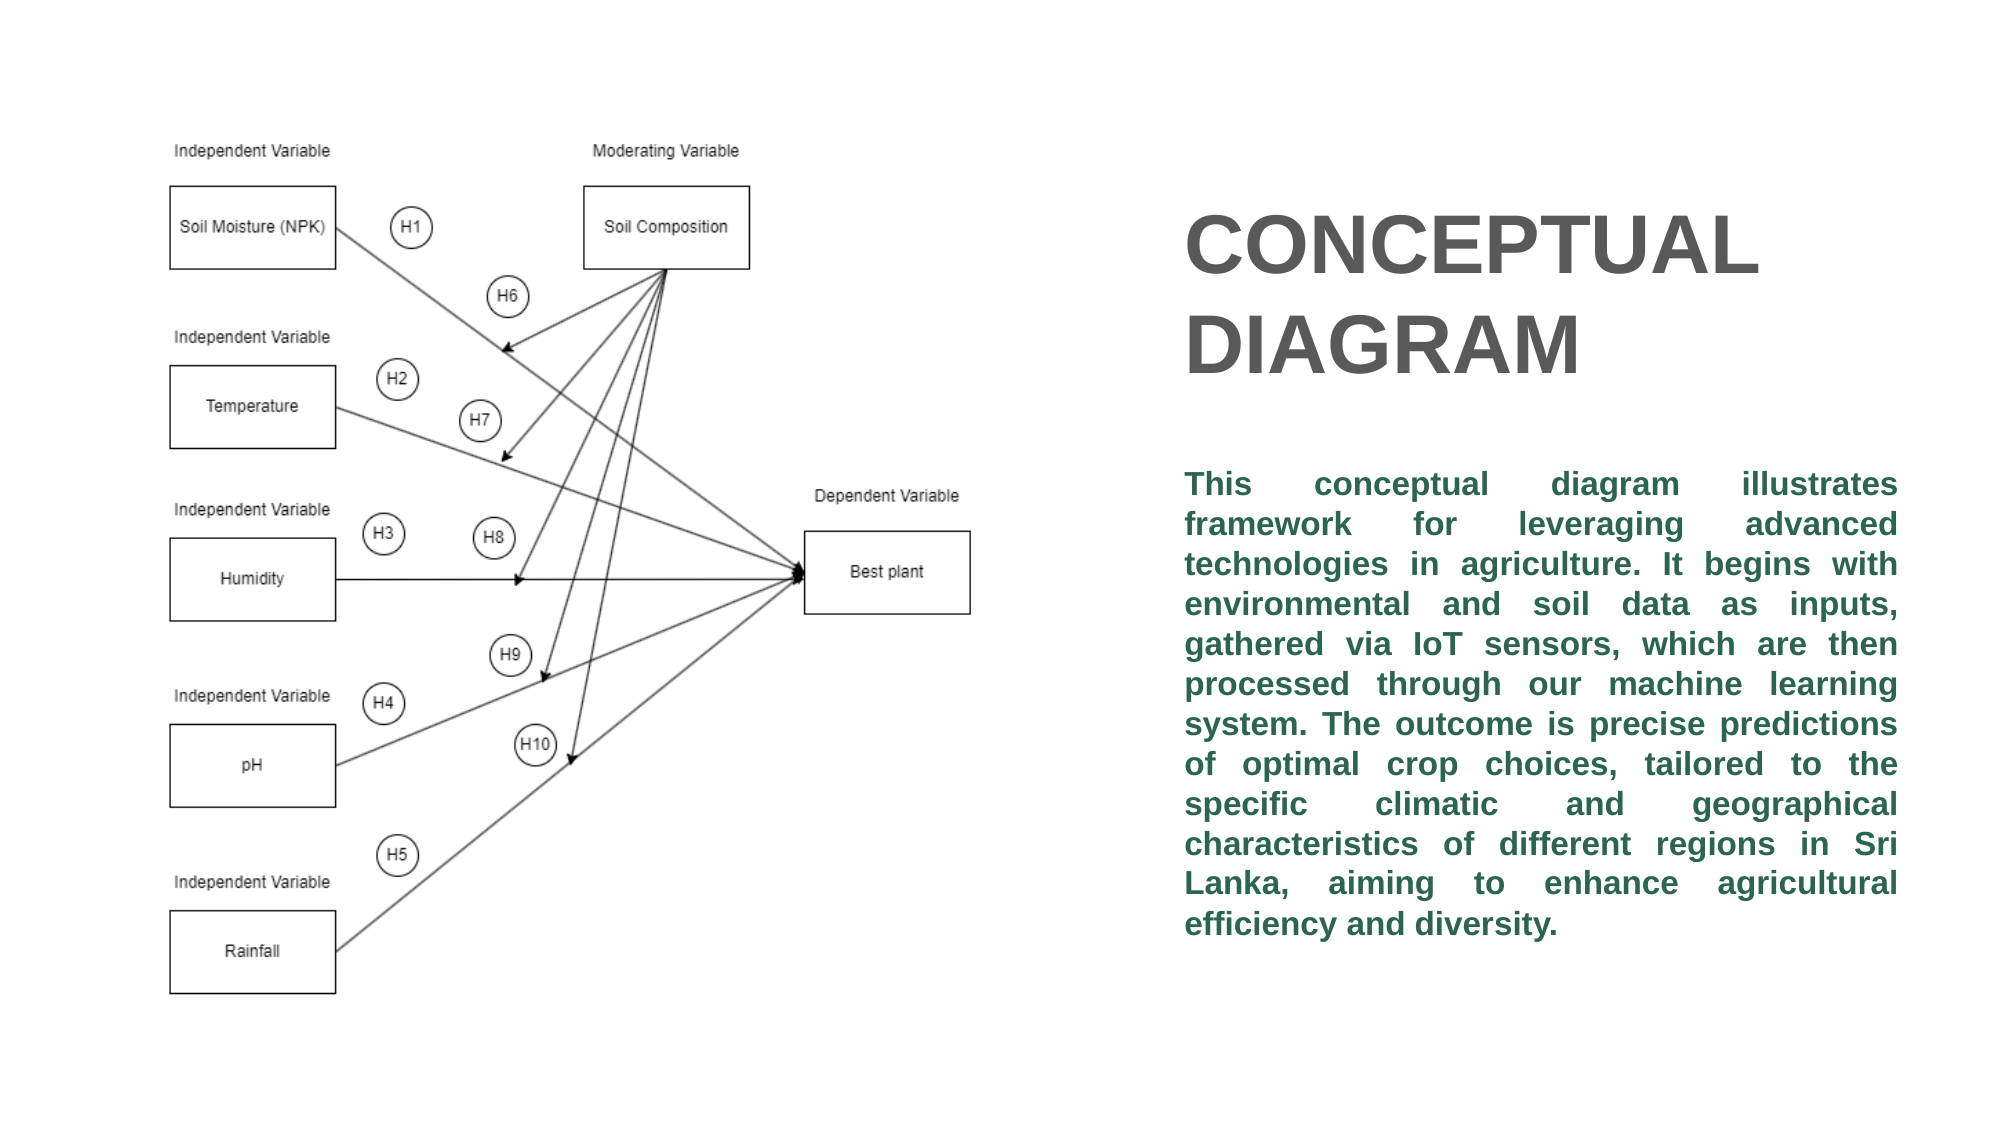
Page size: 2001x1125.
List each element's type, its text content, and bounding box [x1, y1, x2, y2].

text_box CONCEPTUAL DIAGRAM [1169, 182, 1824, 398]
text_box This conceptual diagram illustrates framework for leveraging advanced technologies in agriculture. It begins with environmental and soil data as inputs, gathered via IoT sensors, which are then processed through our machine learning system. The outcome is precise predictions of optimal crop choices, tailored to the specific climatic and geographical characteristics of different regions in Sri Lanka, aiming to enhance agricultural efficiency and diversity. [1169, 455, 1915, 949]
picture [142, 103, 1000, 1022]
